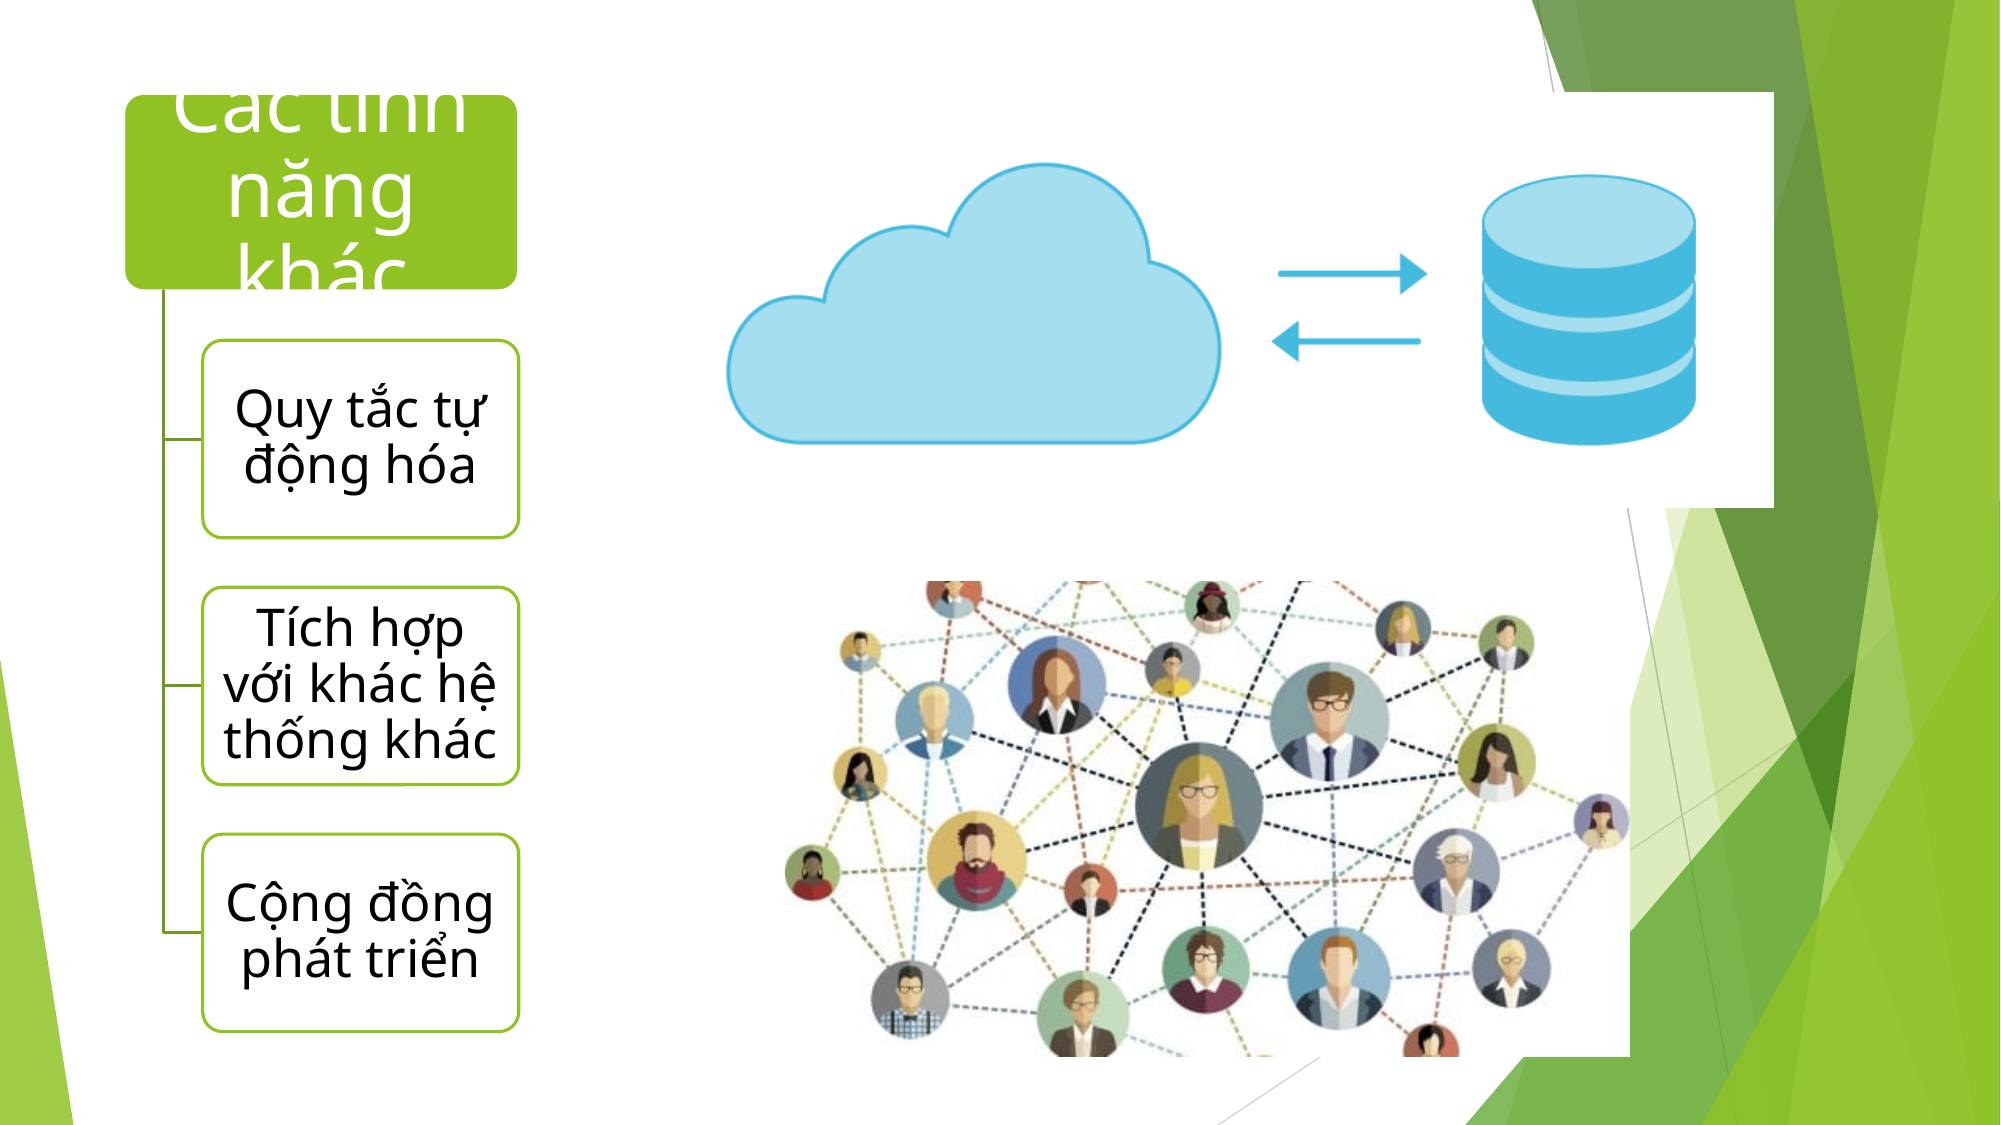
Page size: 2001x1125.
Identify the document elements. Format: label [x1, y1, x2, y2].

picture [785, 581, 1630, 1057]
picture [641, 92, 1774, 508]
text_box [123, 93, 519, 1032]
